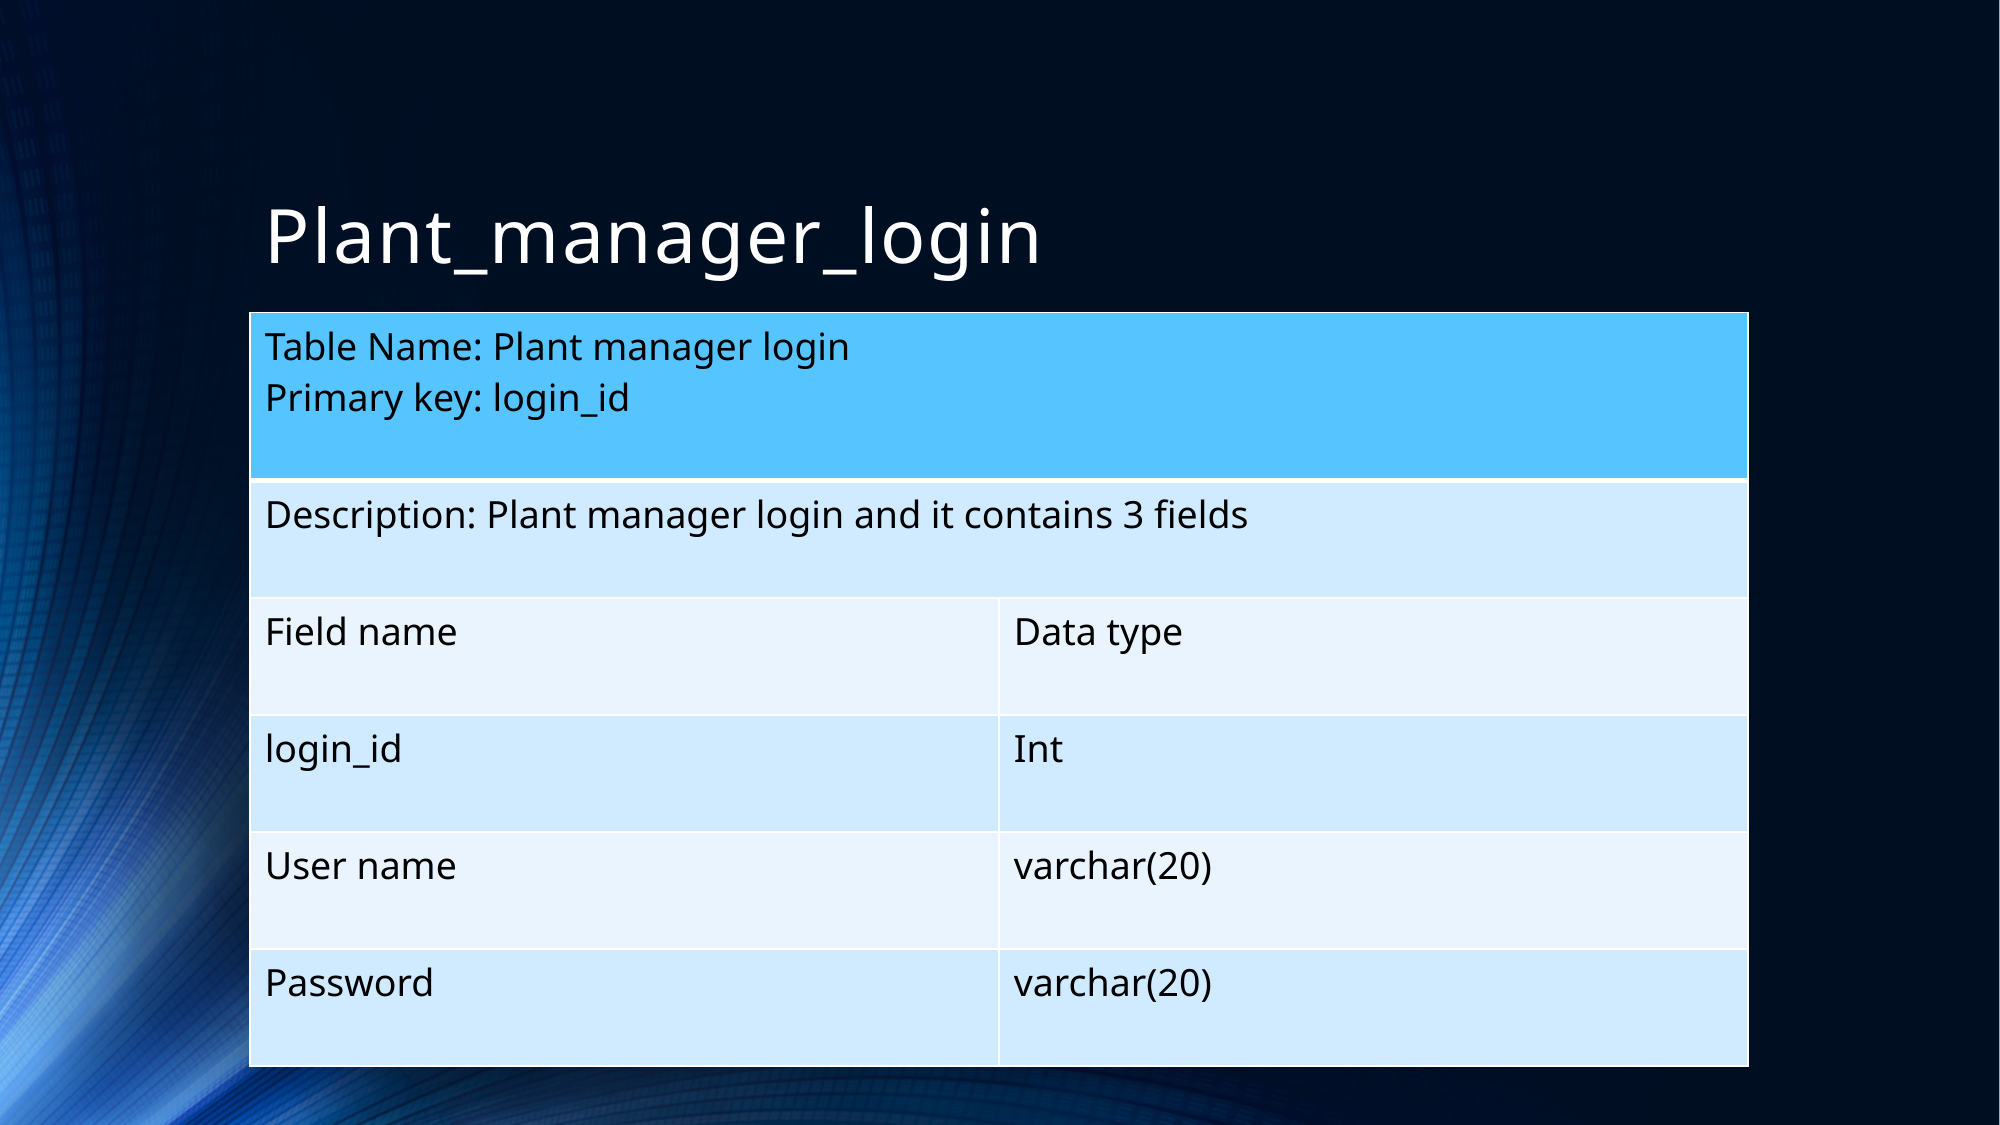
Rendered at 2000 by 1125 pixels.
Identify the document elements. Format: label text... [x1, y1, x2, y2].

table_header Table Name: Plant manager login Primary key: login_id [251, 313, 1747, 478]
table_cell User name [251, 833, 998, 948]
table_cell varchar(20) [1000, 950, 1747, 1065]
table_cell Password [251, 950, 998, 1065]
table_cell Field name [251, 599, 998, 714]
table_cell varchar(20) [1000, 833, 1747, 948]
title Plant_manager_login [249, 62, 1750, 288]
table_cell Description: Plant manager login and it contains 3 fields [251, 483, 1747, 597]
table_cell login_id [251, 716, 998, 831]
table_cell Int [1000, 716, 1747, 831]
table_cell Data type [1000, 599, 1747, 714]
picture [0, 0, 2000, 1125]
